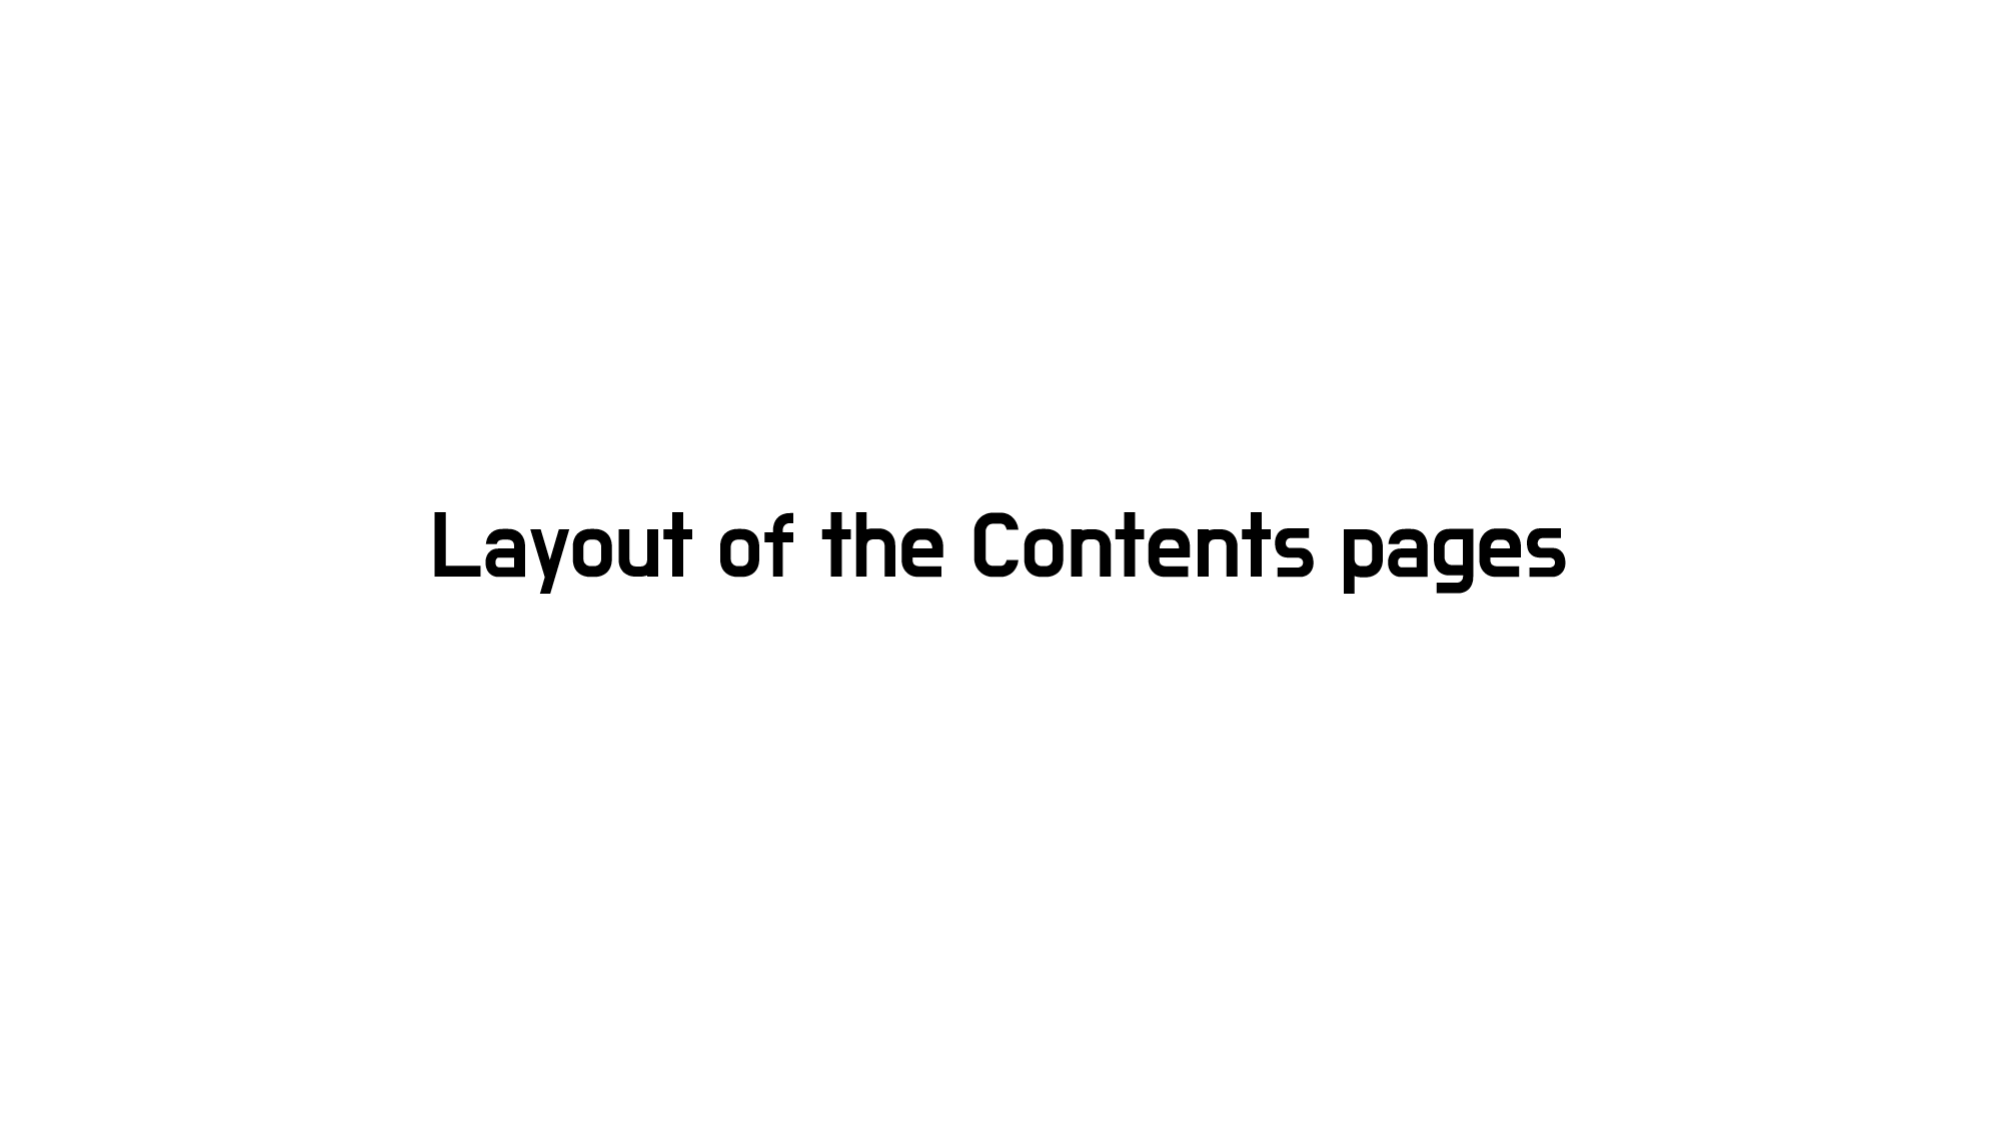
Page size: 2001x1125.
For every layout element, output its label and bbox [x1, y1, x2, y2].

picture [337, 482, 1663, 643]
